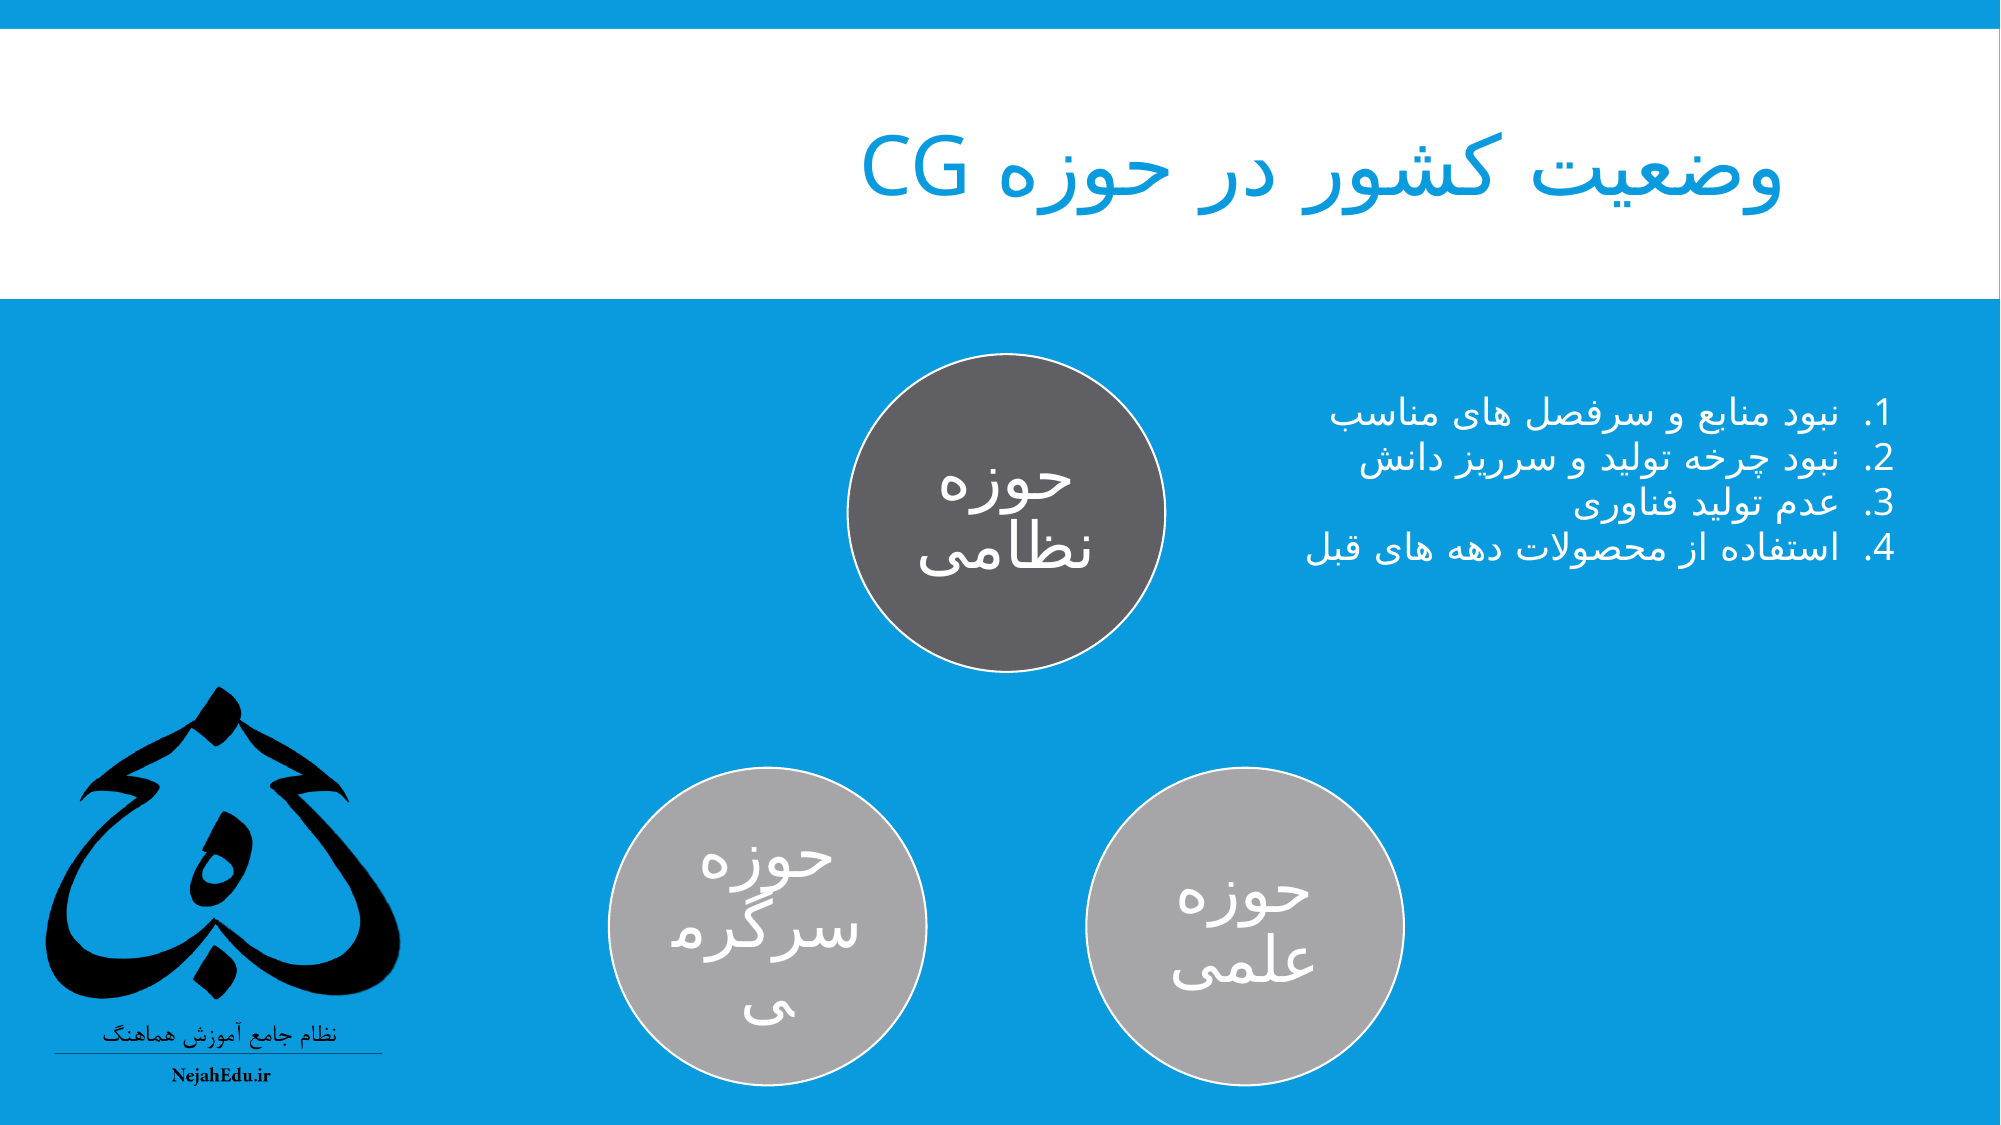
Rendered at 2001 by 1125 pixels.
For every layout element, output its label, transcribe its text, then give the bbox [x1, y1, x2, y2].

text_box نبود منابع و سرفصل های مناسب نبود چرخه تولید و سرریز دانش عدم تولید فناوری استفاده از محصولات دهه های قبل [1562, 380, 1912, 620]
picture [195, 947, 236, 998]
title وضعیت کشور در حوزه CG [197, 46, 1803, 295]
picture [47, 689, 398, 997]
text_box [457, 353, 1556, 1086]
